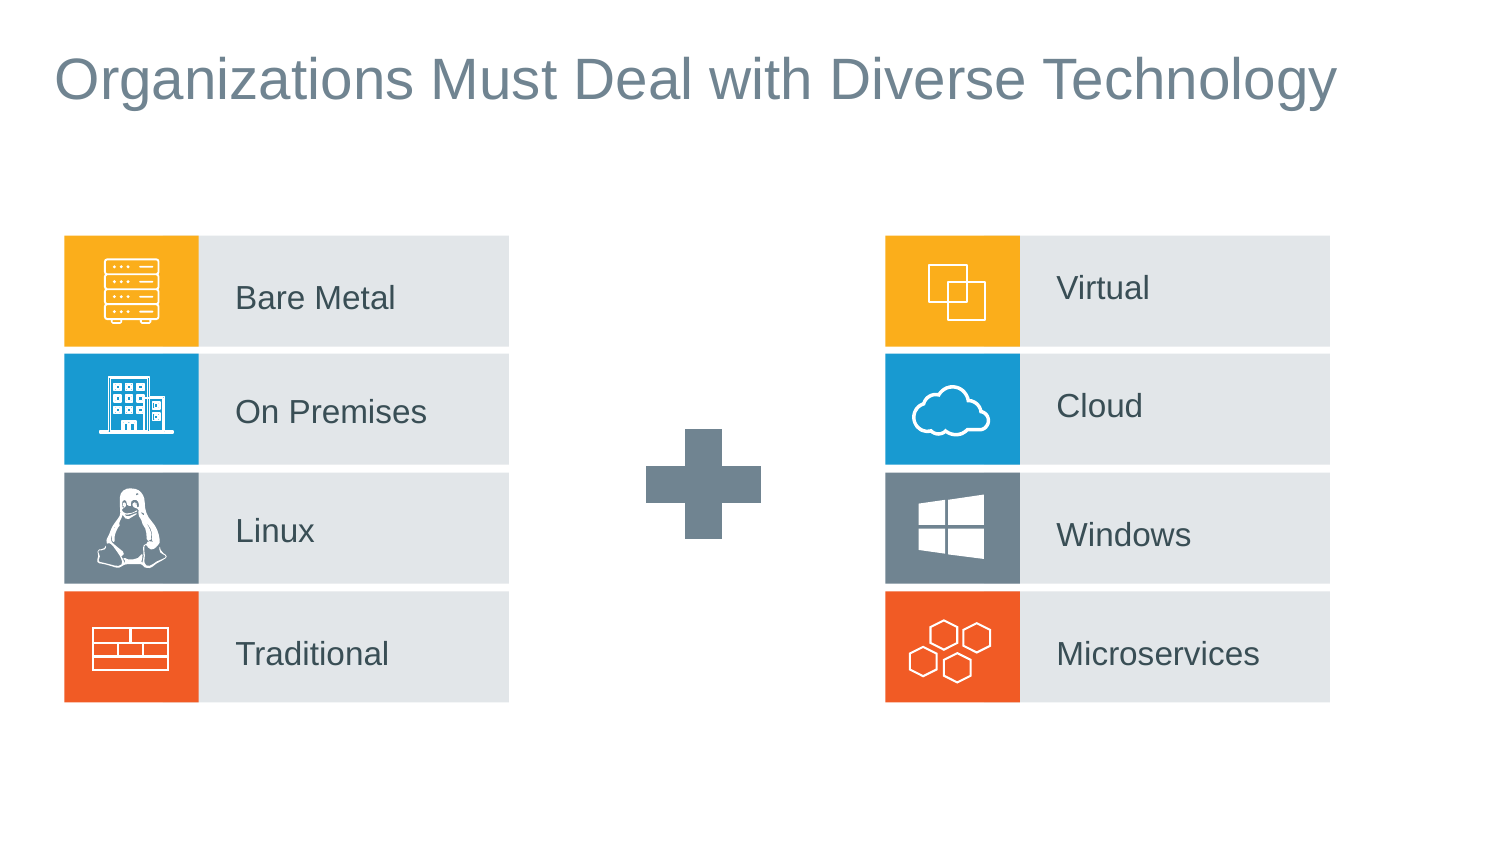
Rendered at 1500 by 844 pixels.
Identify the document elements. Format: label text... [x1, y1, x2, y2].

text_box [948, 494, 984, 525]
text_box [885, 235, 1020, 347]
text_box [199, 472, 509, 584]
text_box Cloud [1041, 376, 1458, 433]
text_box [647, 430, 760, 539]
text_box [92, 627, 169, 671]
text_box [943, 653, 971, 683]
text_box [918, 499, 946, 525]
text_box [199, 353, 509, 465]
text_box Organizations Must Deal with Diverse Technology [39, 34, 1458, 135]
text_box Traditional [220, 624, 408, 681]
text_box Virtual [1041, 258, 1477, 315]
text_box [1020, 235, 1330, 347]
text_box [912, 385, 991, 437]
text_box [885, 472, 1020, 584]
text_box [909, 646, 937, 677]
text_box [885, 591, 1020, 703]
text_box [930, 620, 958, 650]
text_box [64, 591, 199, 703]
text_box [199, 591, 509, 703]
text_box [948, 528, 984, 559]
text_box [64, 472, 199, 584]
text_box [928, 264, 986, 320]
text_box [1020, 353, 1330, 465]
text_box [103, 258, 160, 324]
text_box Linux [220, 502, 606, 558]
text_box [1020, 591, 1330, 703]
text_box [199, 235, 509, 347]
text_box [885, 353, 1020, 465]
text_box [918, 528, 946, 554]
text_box Windows [1041, 505, 1428, 562]
text_box Bare Metal [220, 269, 509, 325]
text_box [99, 376, 174, 433]
text_box On Premises [220, 383, 637, 439]
text_box [64, 235, 199, 347]
text_box [64, 353, 199, 465]
text_box [963, 623, 991, 653]
text_box [97, 488, 167, 569]
text_box Microservices [1041, 624, 1278, 681]
text_box [1020, 472, 1330, 584]
